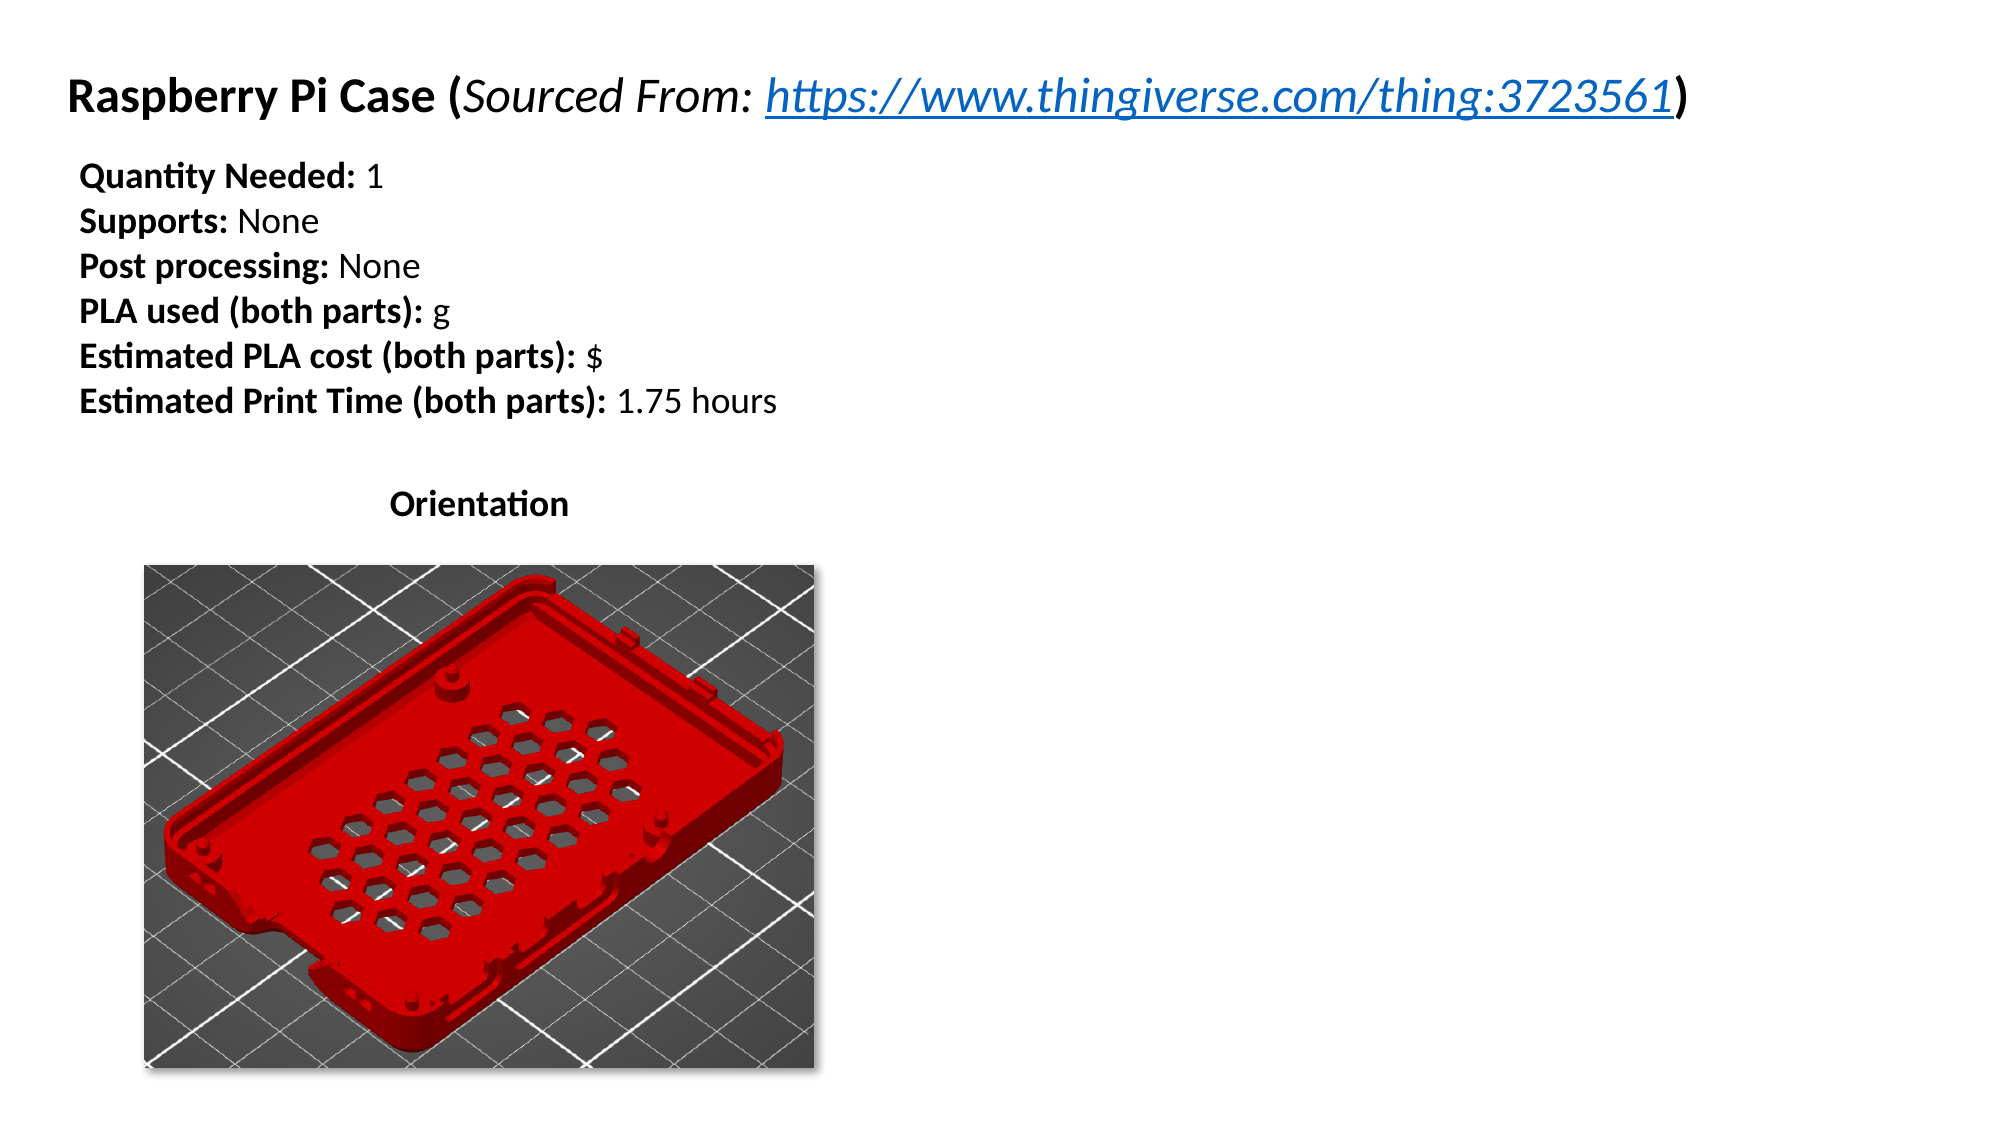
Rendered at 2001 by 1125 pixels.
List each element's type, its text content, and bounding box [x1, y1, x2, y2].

text_box Orientation [309, 472, 650, 532]
picture [143, 565, 814, 1068]
text_box Quantity Needed: 1 Supports: None Post processing: None PLA used (both parts): g Estimated PLA cost (both parts): $ Estimated Print Time (both parts): 1.75 hours [64, 143, 1852, 429]
text_box Raspberry Pi Case (Sourced From: https://www.thingiverse.com/thing:3723561) [52, 55, 1829, 131]
